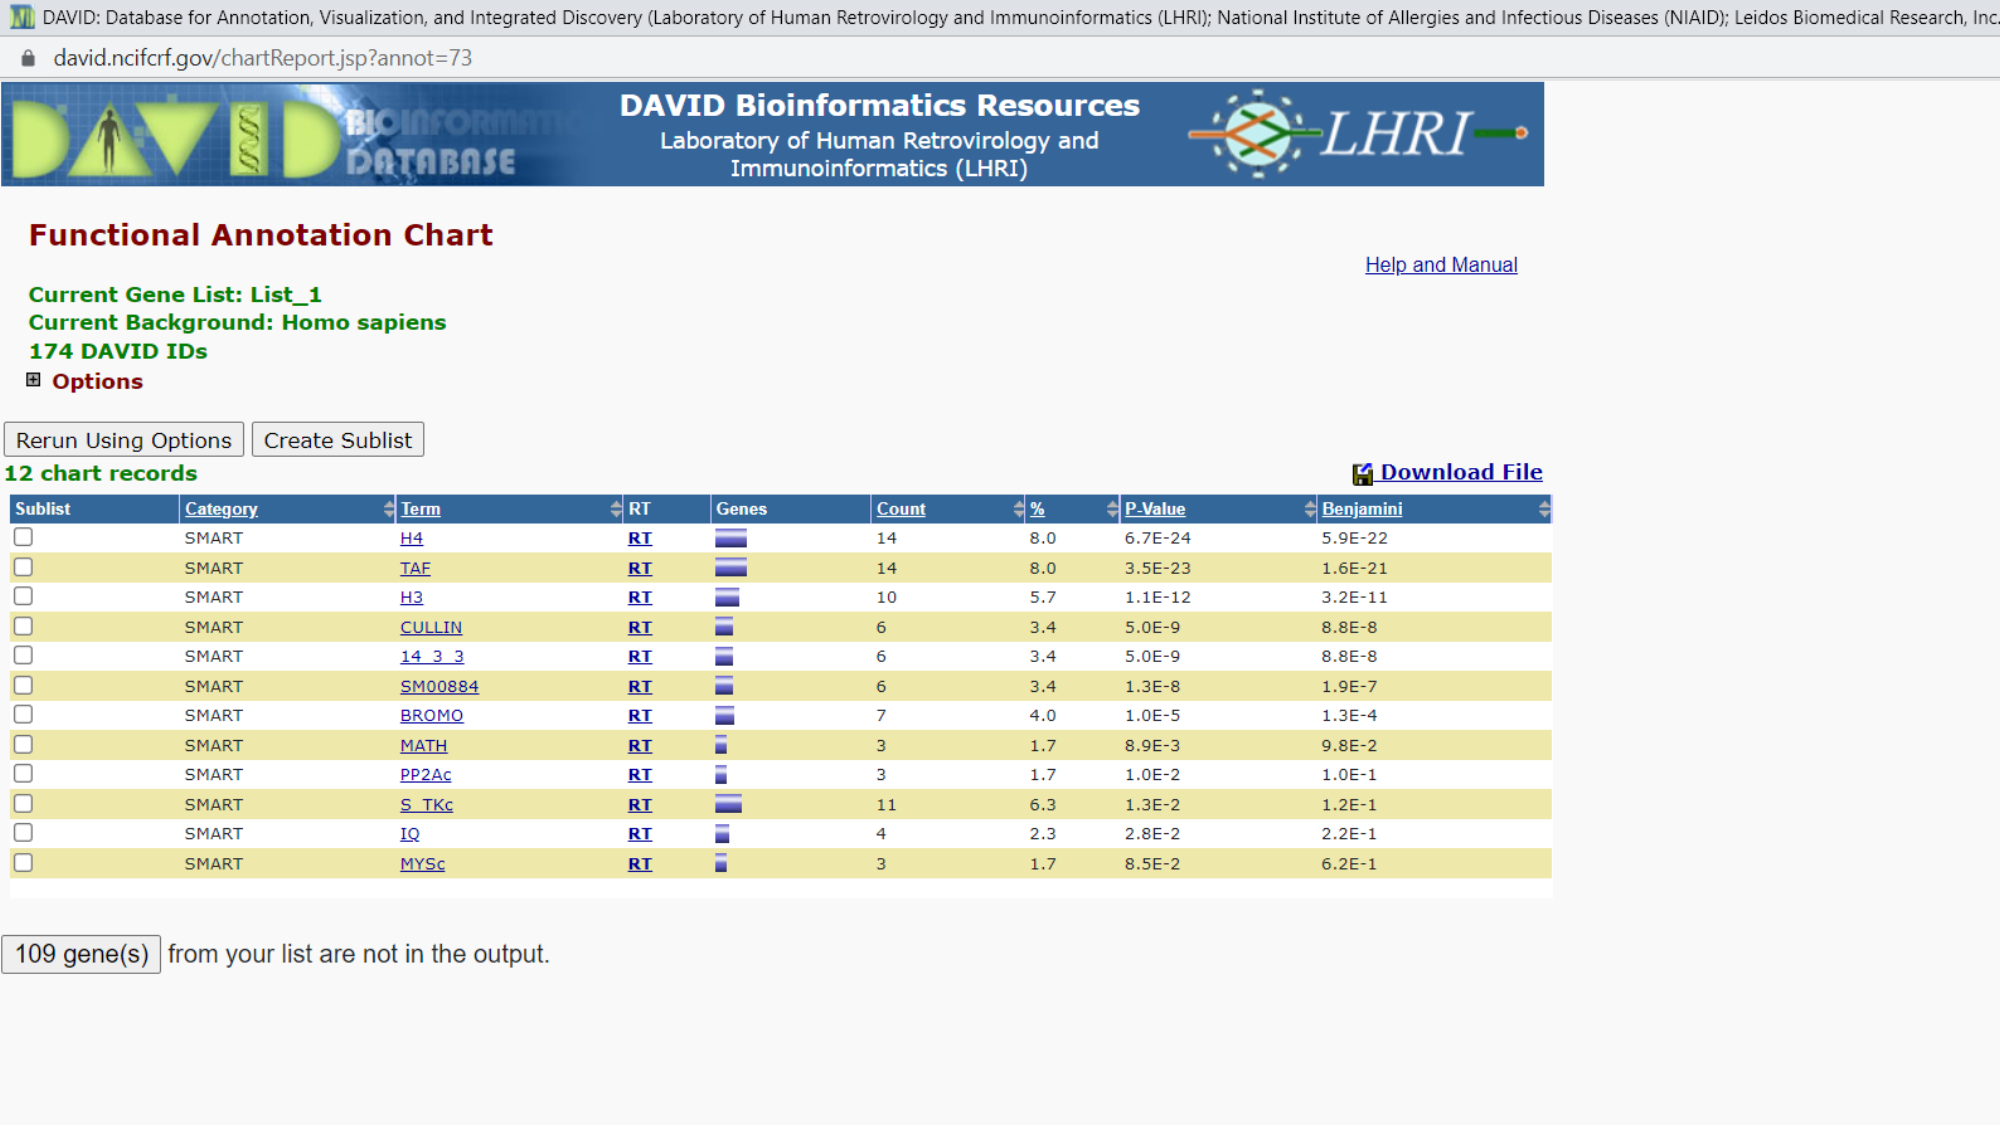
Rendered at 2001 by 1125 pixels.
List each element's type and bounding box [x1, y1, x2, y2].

list [0, 0, 2000, 1125]
